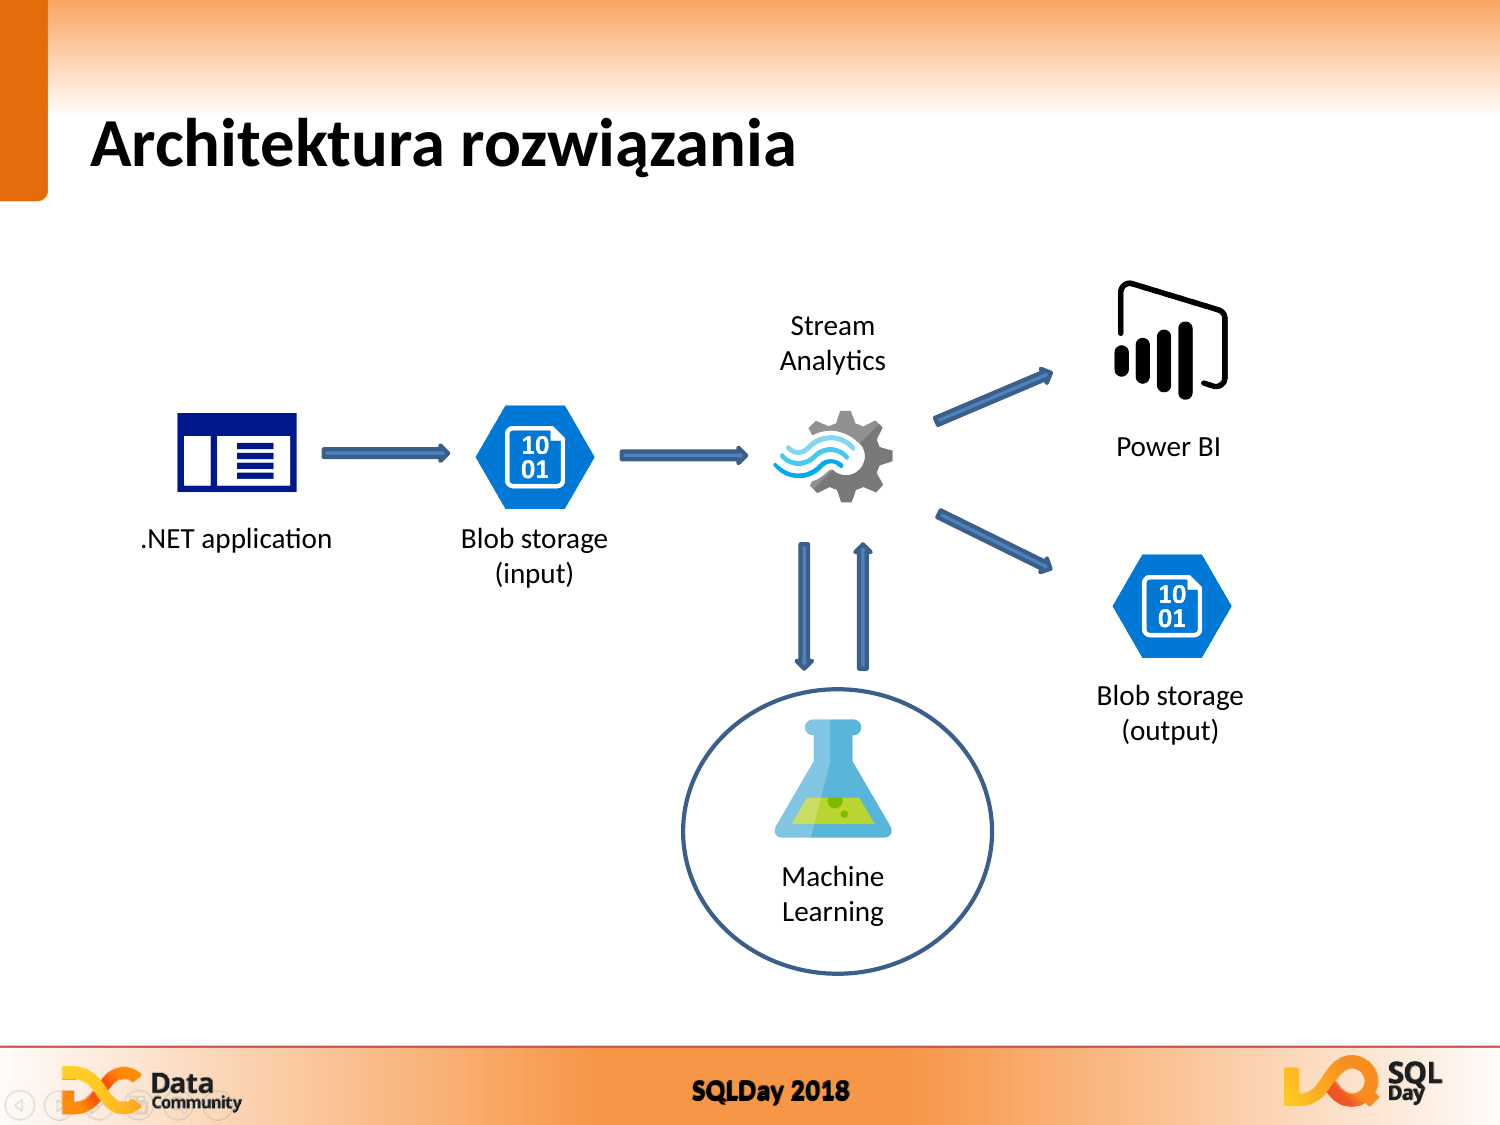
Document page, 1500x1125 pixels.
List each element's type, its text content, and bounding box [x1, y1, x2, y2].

text_box [321, 443, 451, 463]
text_box [680, 687, 995, 976]
text_box [794, 542, 814, 671]
picture [0, 0, 1500, 1125]
text_box Blob storage (input) [422, 511, 647, 597]
text_box .NET application [125, 512, 349, 562]
text_box Blob storage (output) [1058, 668, 1283, 754]
text_box Stream Analytics [721, 299, 945, 384]
title Architektura rozwiązania [75, 45, 1425, 233]
text_box [619, 445, 749, 466]
text_box [853, 542, 873, 671]
text_box [933, 366, 1053, 427]
text_box [935, 508, 1053, 575]
text_box Power BI [1060, 419, 1284, 470]
